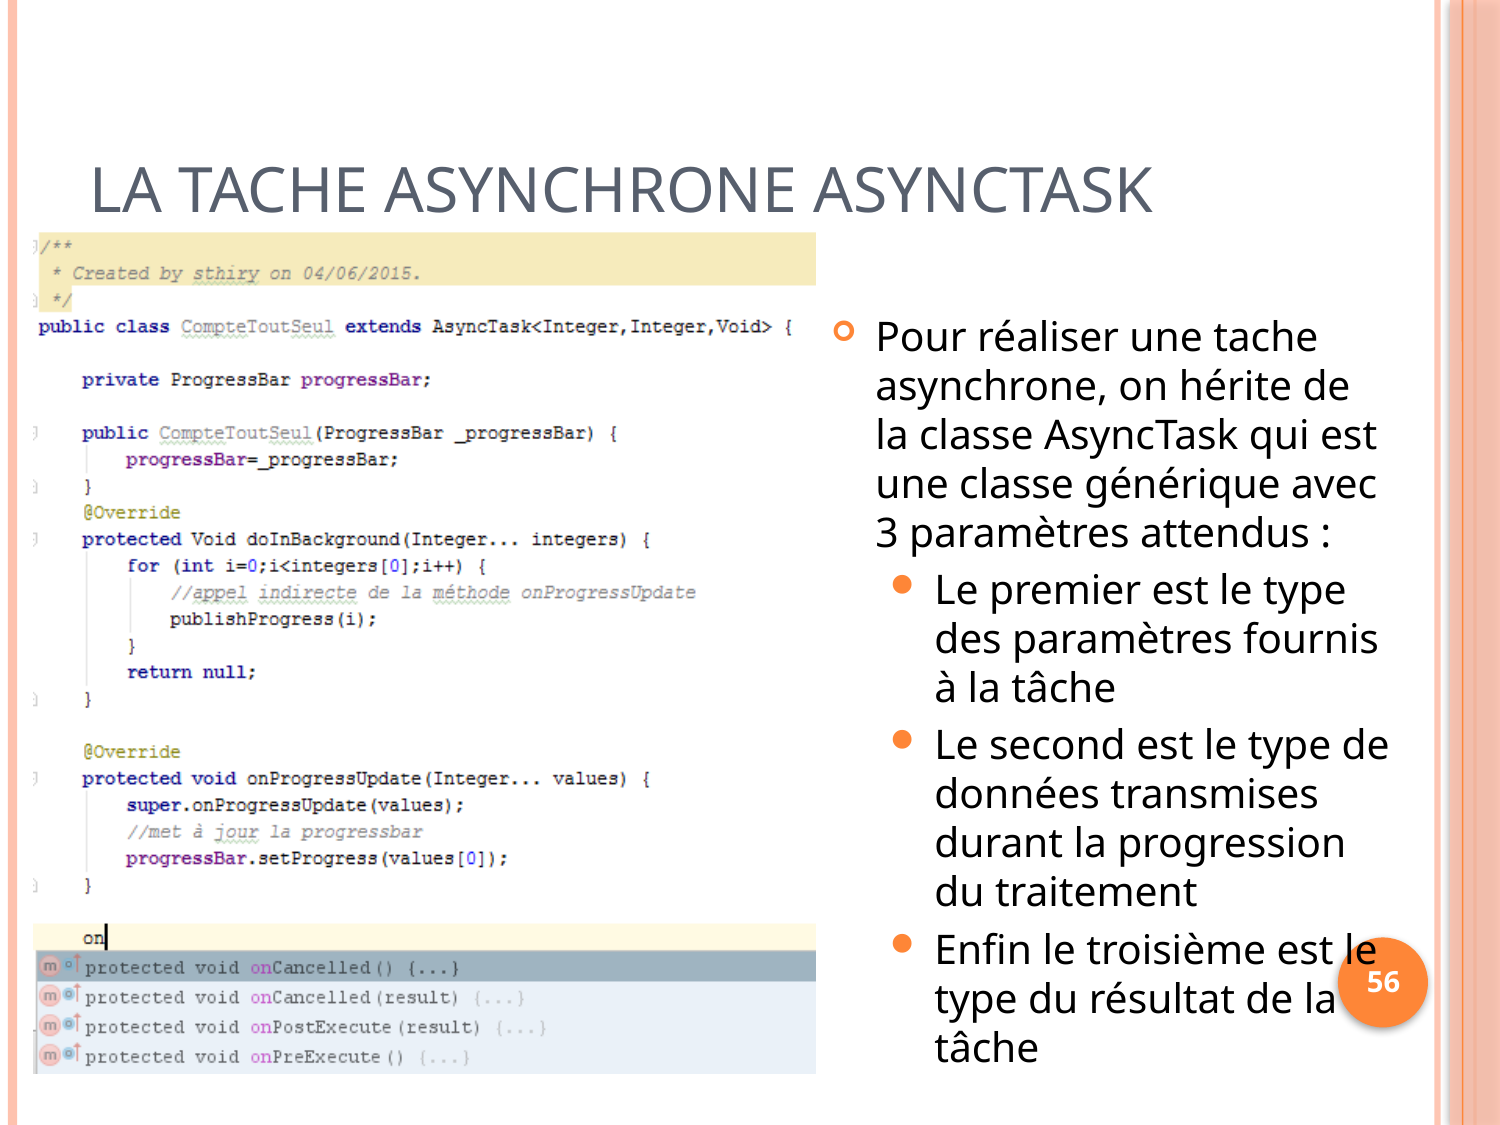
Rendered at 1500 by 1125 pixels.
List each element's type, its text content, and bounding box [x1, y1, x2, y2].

title La tache asynchrone ASYNCTASK [75, 45, 1300, 232]
list Pour réaliser une tache asynchrone, on hérite de la classe AsyncTask qui est une classe générique avec 3 paramètres attendus : Le premier est le type des paramètres fournis à la tâche Le second est le type de données transmises durant la progression du traitement Enfin le troisième est le type du résultat de la tâche [816, 232, 1408, 1083]
slide_number 56 [1333, 940, 1434, 1027]
picture [32, 231, 817, 1075]
